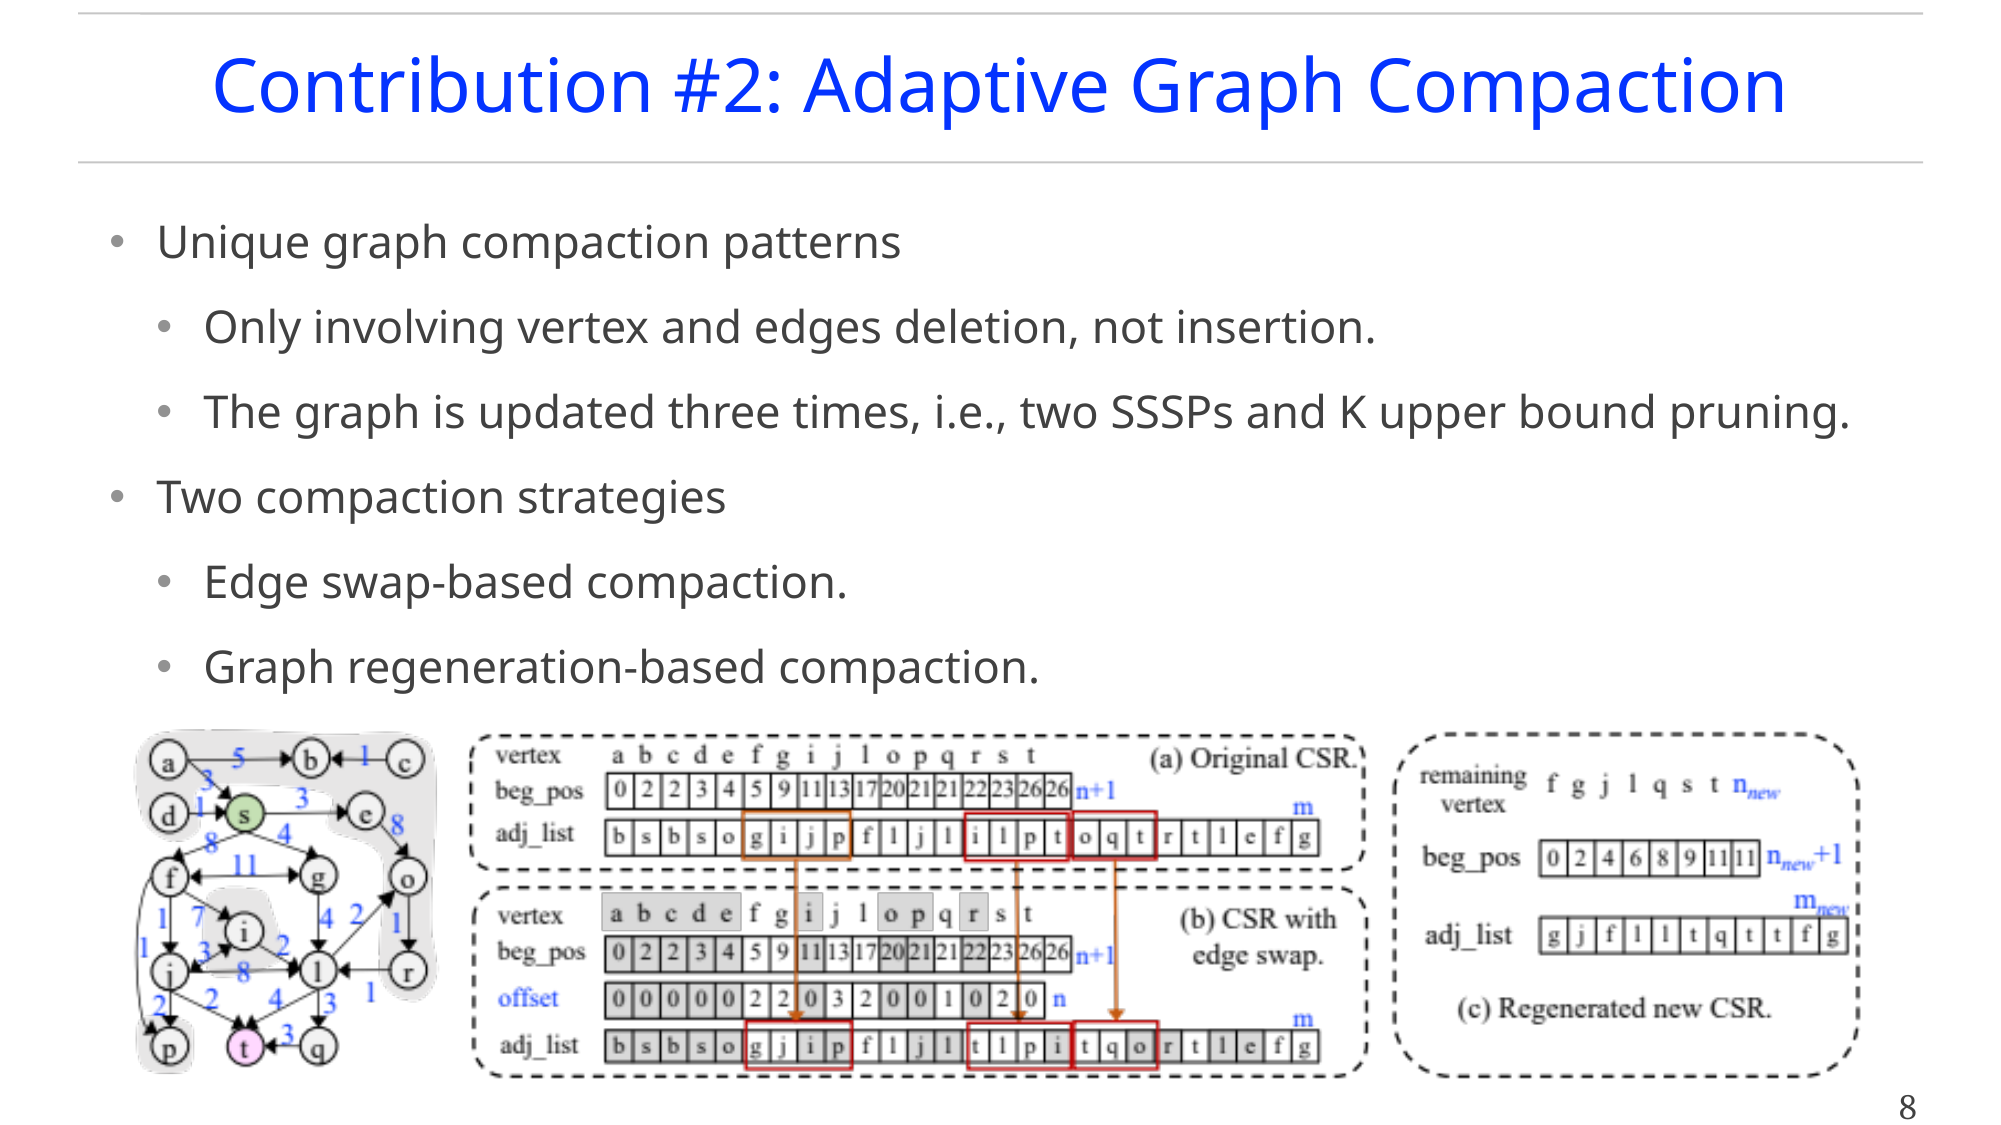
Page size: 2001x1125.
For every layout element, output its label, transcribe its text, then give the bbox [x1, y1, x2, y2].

slide_number 8 [1871, 1078, 1945, 1124]
list Unique graph compaction patterns Only involving vertex and edges deletion, not insertion. The graph is updated three times, i.e., two SSSPs and K upper bound pruning. Two compaction strategies Edge swap-based compaction. Graph regeneration-based compaction. [100, 202, 1946, 704]
picture [117, 726, 1883, 1079]
title Contribution #2: Adaptive Graph Compaction [77, 19, 1923, 157]
